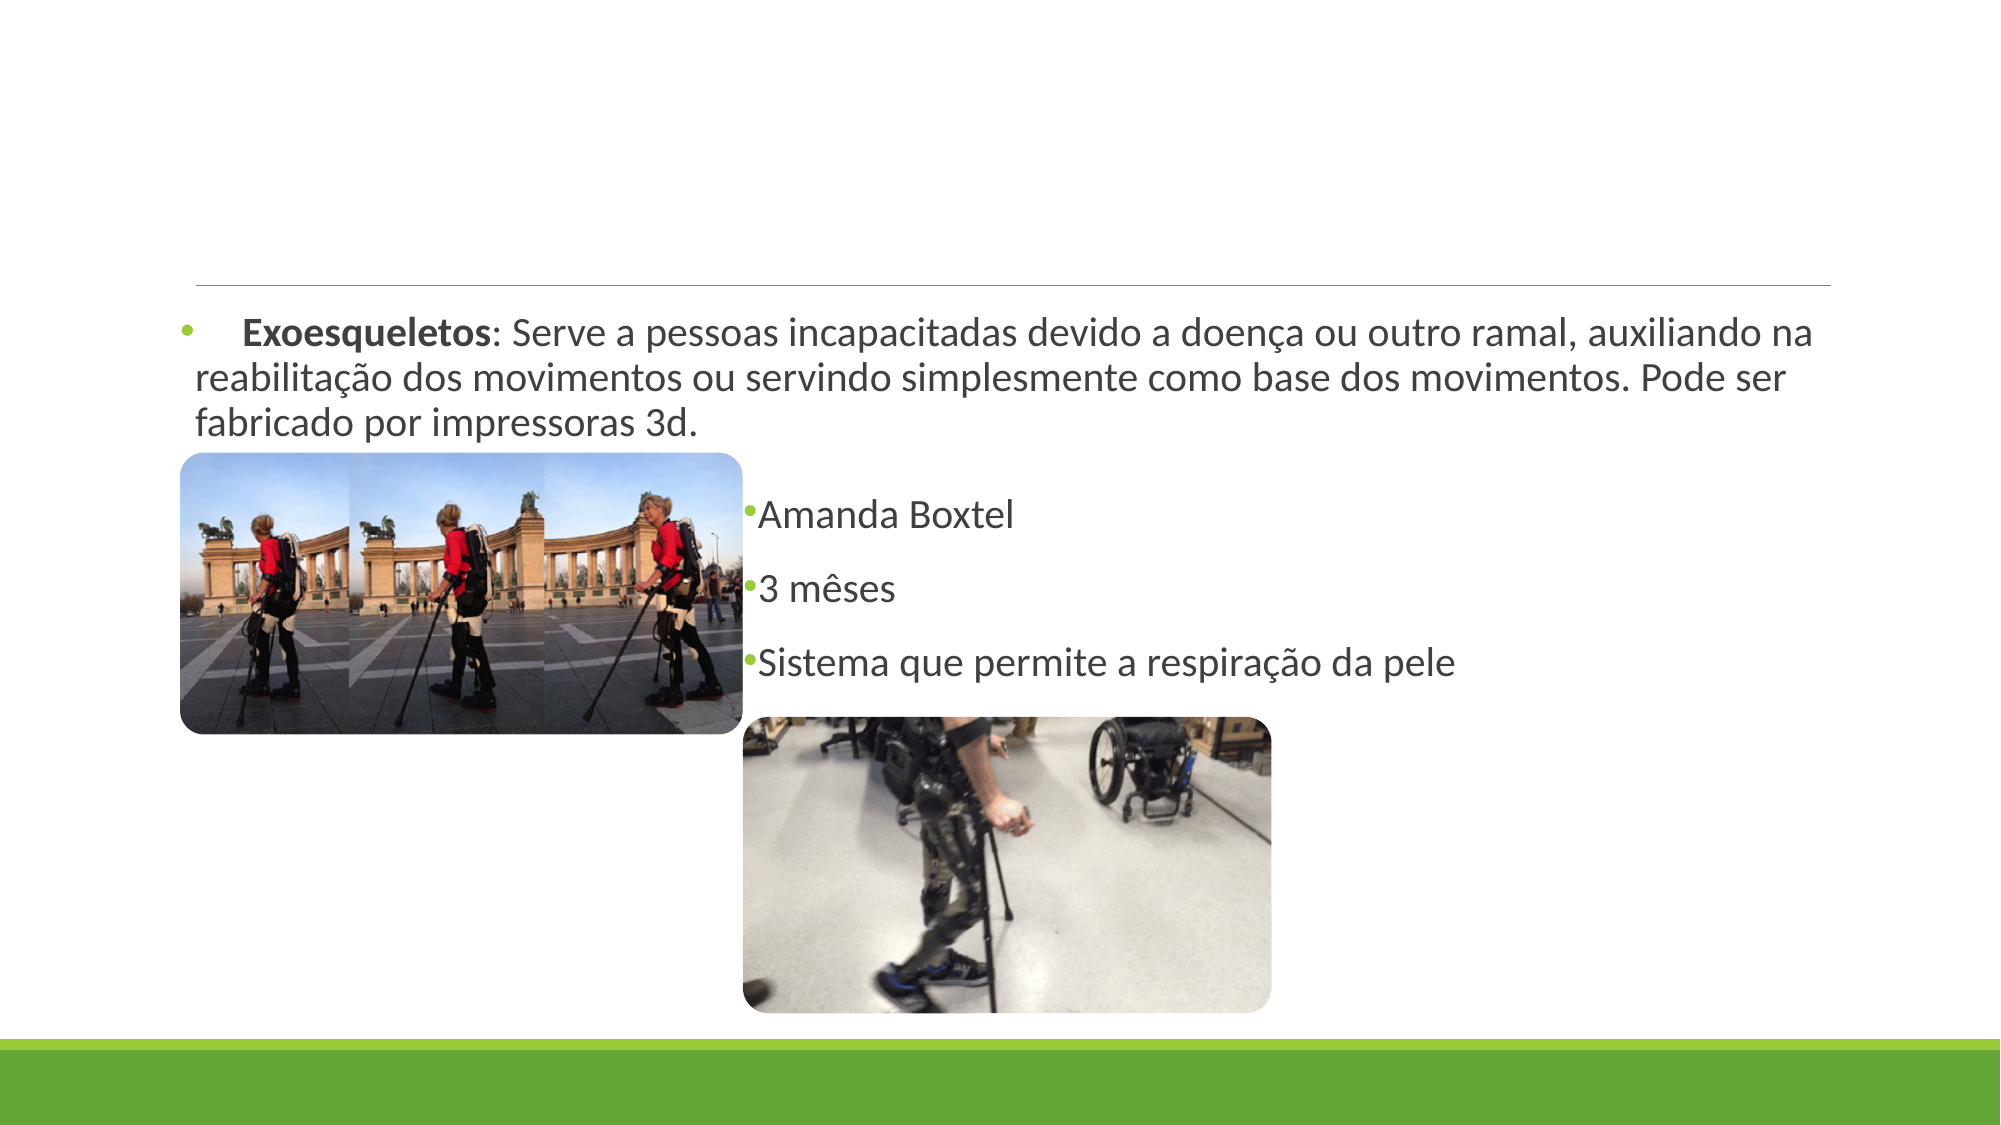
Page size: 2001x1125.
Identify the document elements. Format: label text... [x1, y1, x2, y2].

text_box Amanda Boxtel 3 mêses Sistema que permite a respiração da pele [752, 484, 1602, 763]
picture [179, 452, 1272, 1014]
list Exoesqueletos: Serve a pessoas incapacitadas devido a doença ou outro ramal, auxiliando na reabilitação dos movimentos ou servindo simplesmente como base dos movimentos. Pode ser fabricado por impressoras 3d. [180, 302, 1830, 963]
